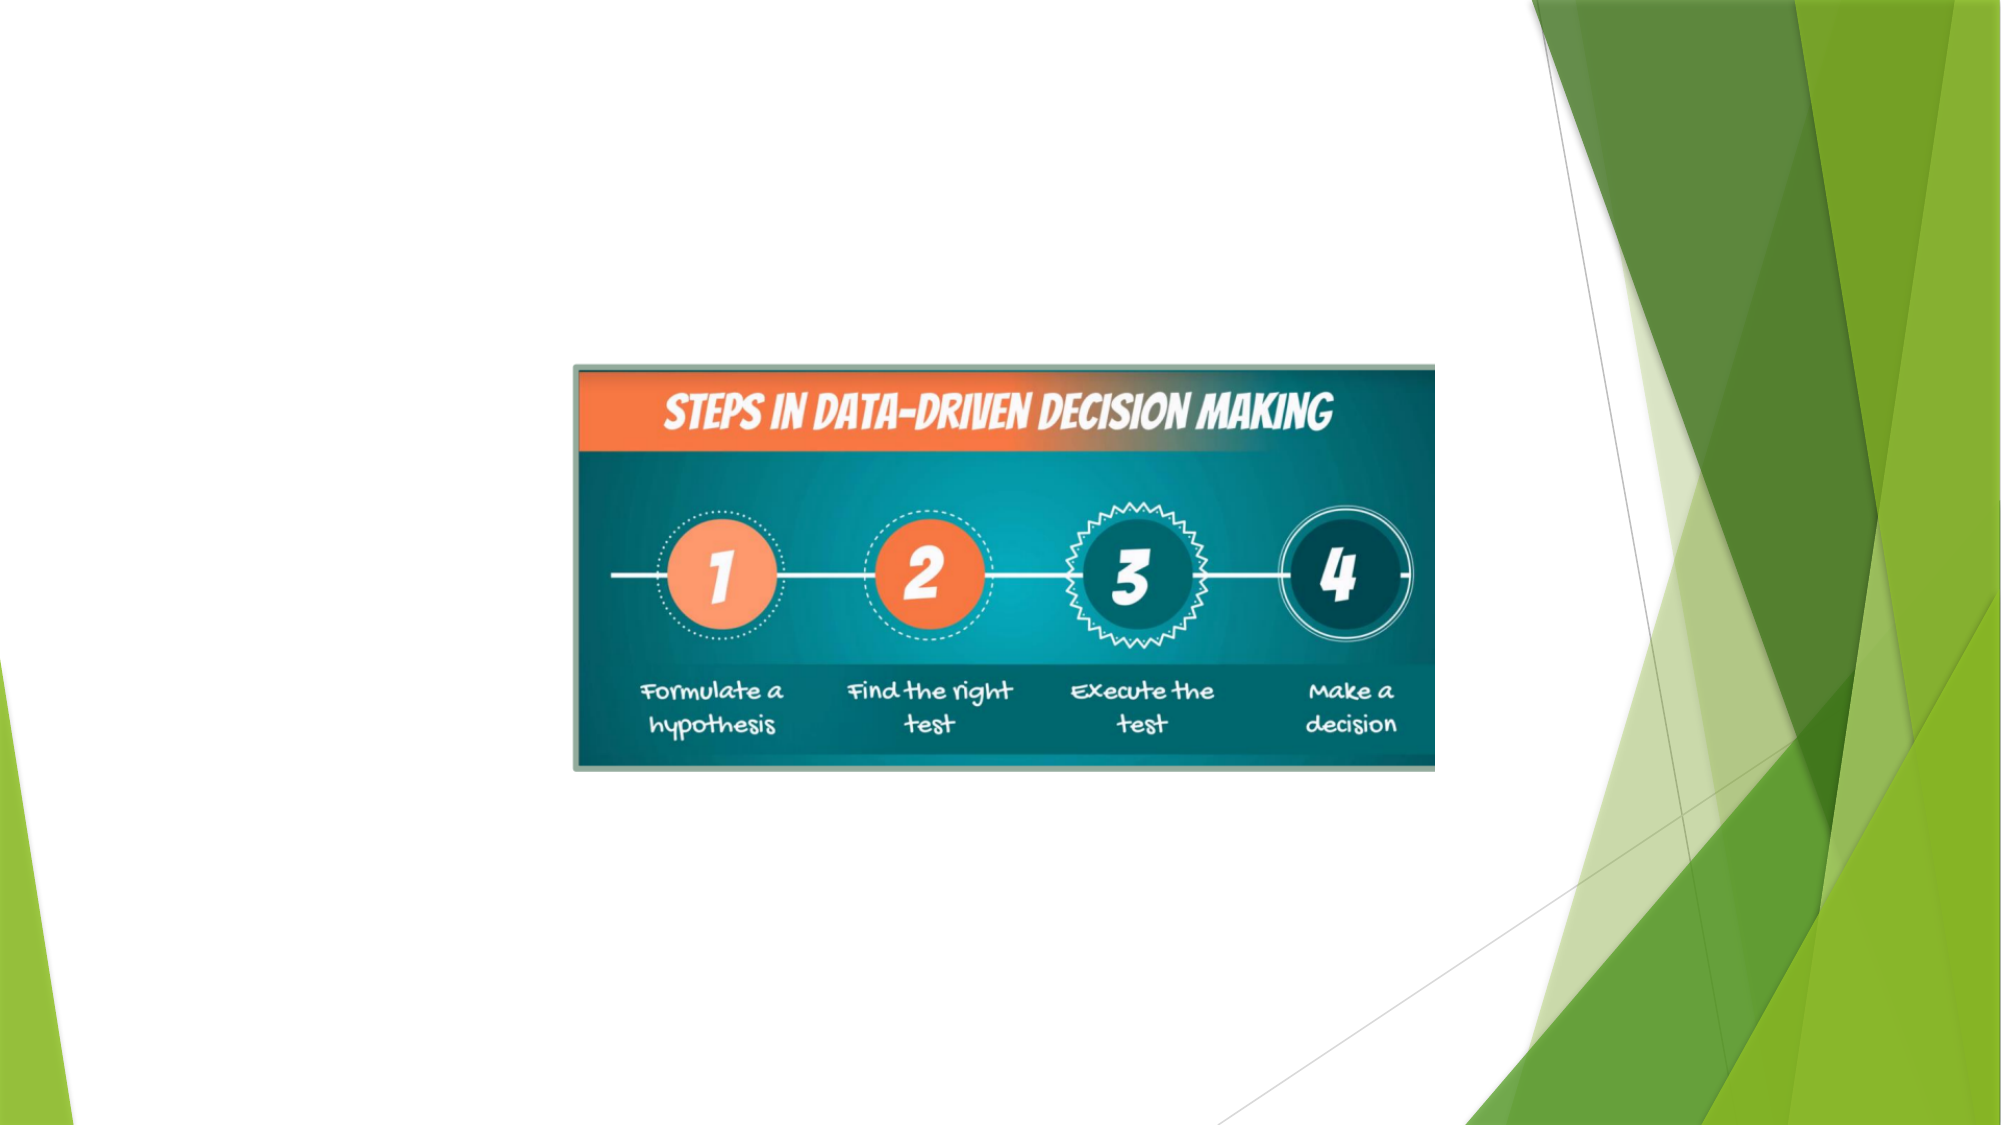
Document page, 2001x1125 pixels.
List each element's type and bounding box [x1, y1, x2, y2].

picture [564, 350, 1436, 775]
